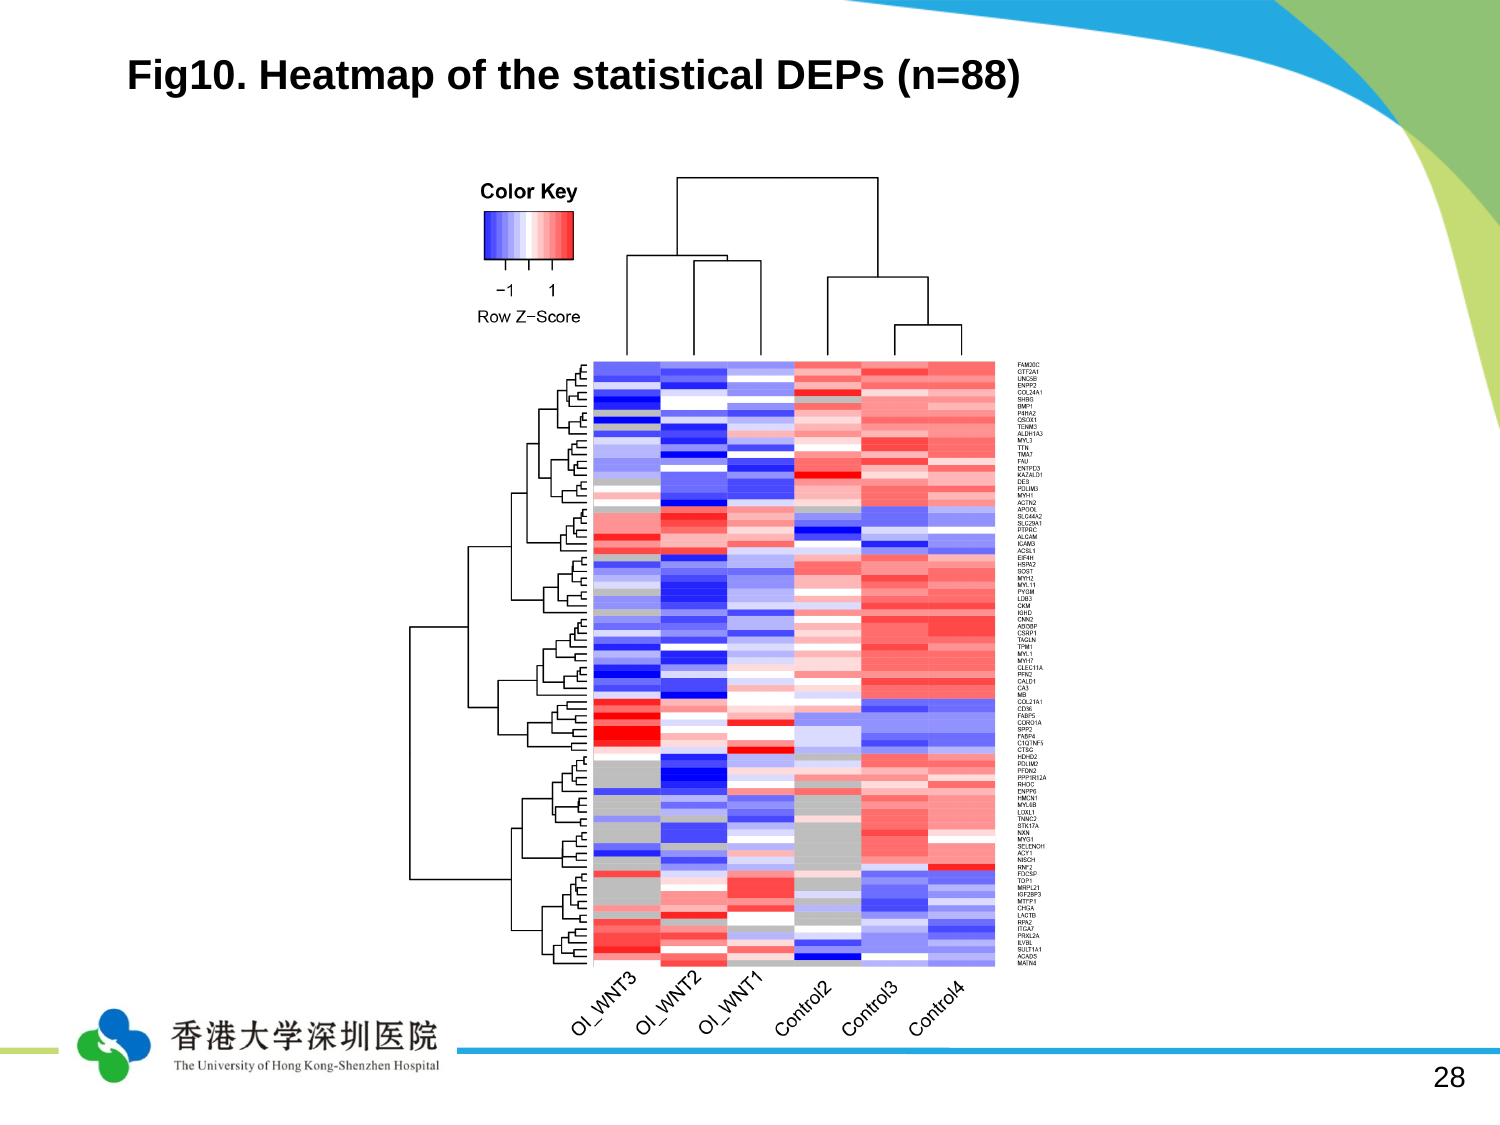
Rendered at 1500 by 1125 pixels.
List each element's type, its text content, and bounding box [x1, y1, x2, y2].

picture [58, 972, 457, 1118]
text_box Fig10. Heatmap of the statistical DEPs (n=88) [112, 40, 1164, 105]
slide_number 28 [1418, 1051, 1500, 1112]
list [407, 172, 1056, 1060]
picture [843, 0, 1500, 434]
